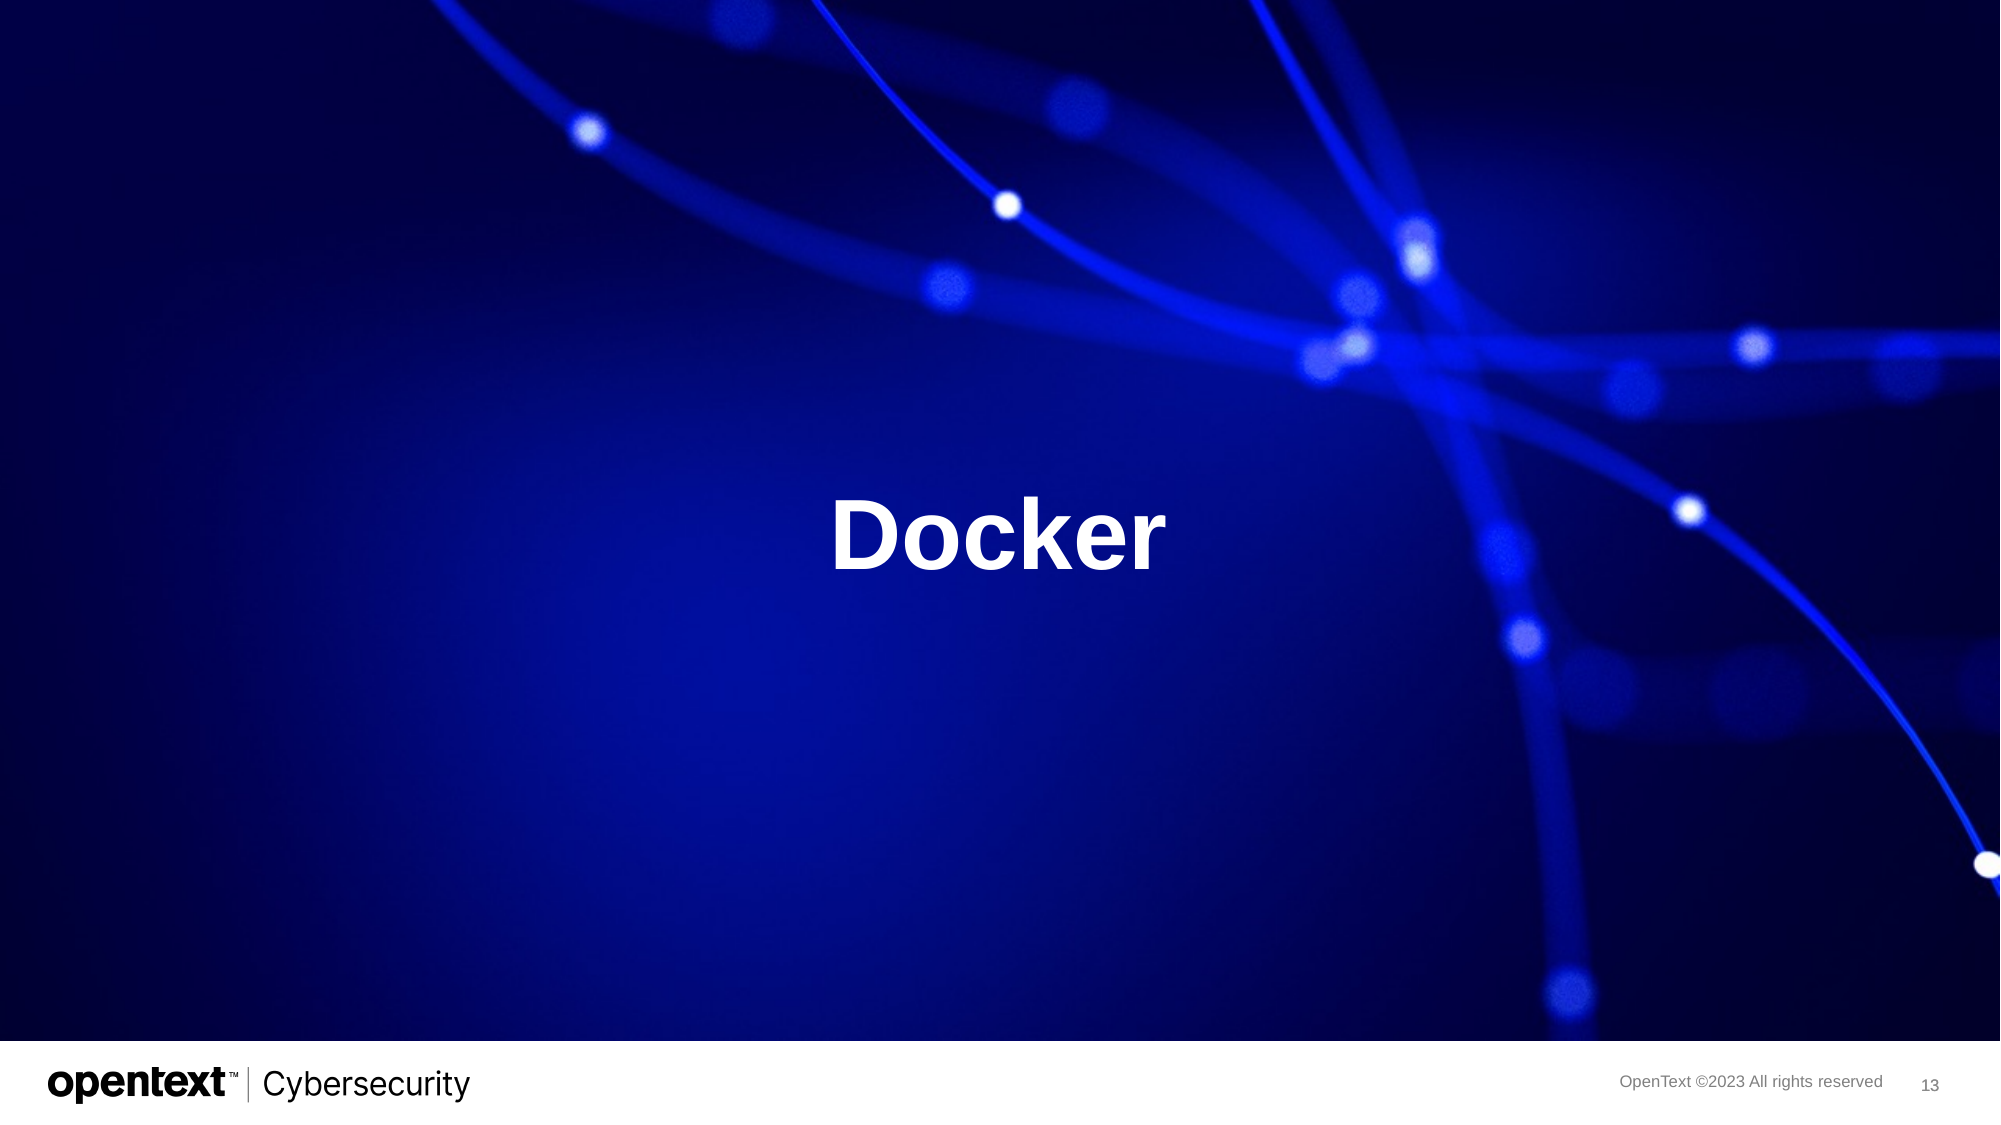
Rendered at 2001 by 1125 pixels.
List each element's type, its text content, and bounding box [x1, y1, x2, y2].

title Docker [43, 91, 1955, 963]
picture [0, 0, 2000, 1041]
picture [48, 1067, 470, 1104]
